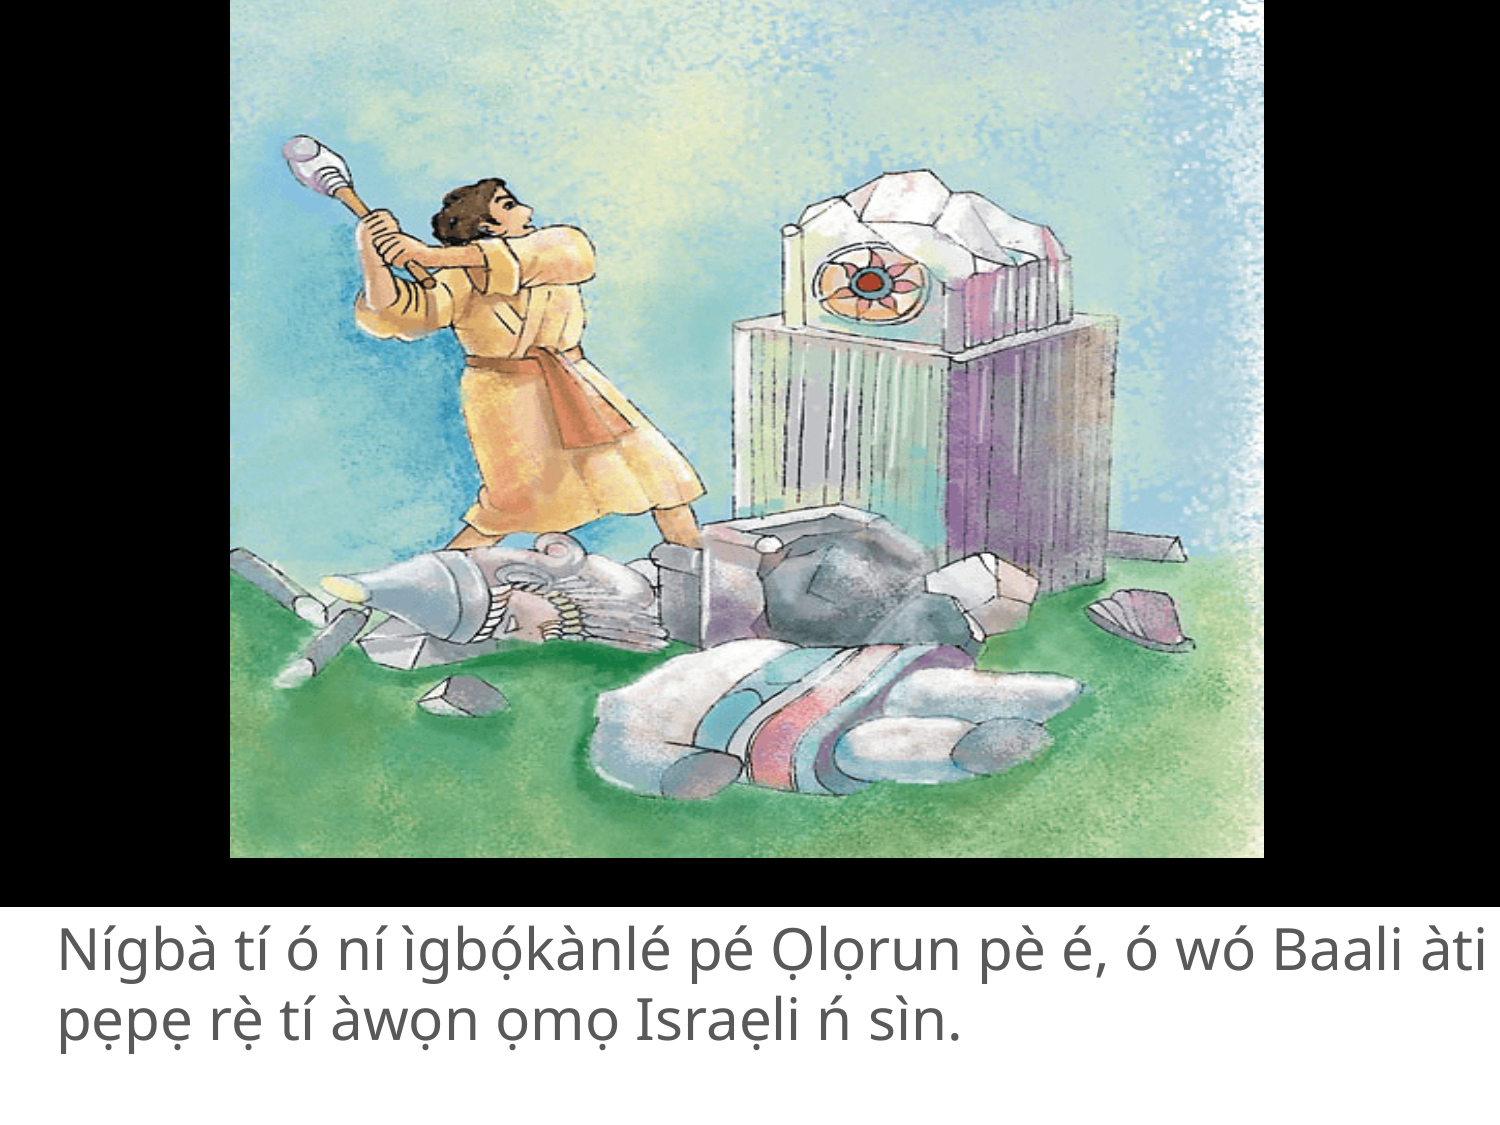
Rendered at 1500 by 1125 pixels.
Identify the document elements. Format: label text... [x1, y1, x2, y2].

text_box [0, 0, 1500, 907]
text_box Nígbà tí ó ní ìgbọ́kànlé pé Ọlọrun pè é, ó wó Baali àti pẹpẹ rẹ̀ tí àwọn ọmọ Israẹli ń sìn. [41, 905, 1500, 1060]
picture [230, 0, 1265, 858]
